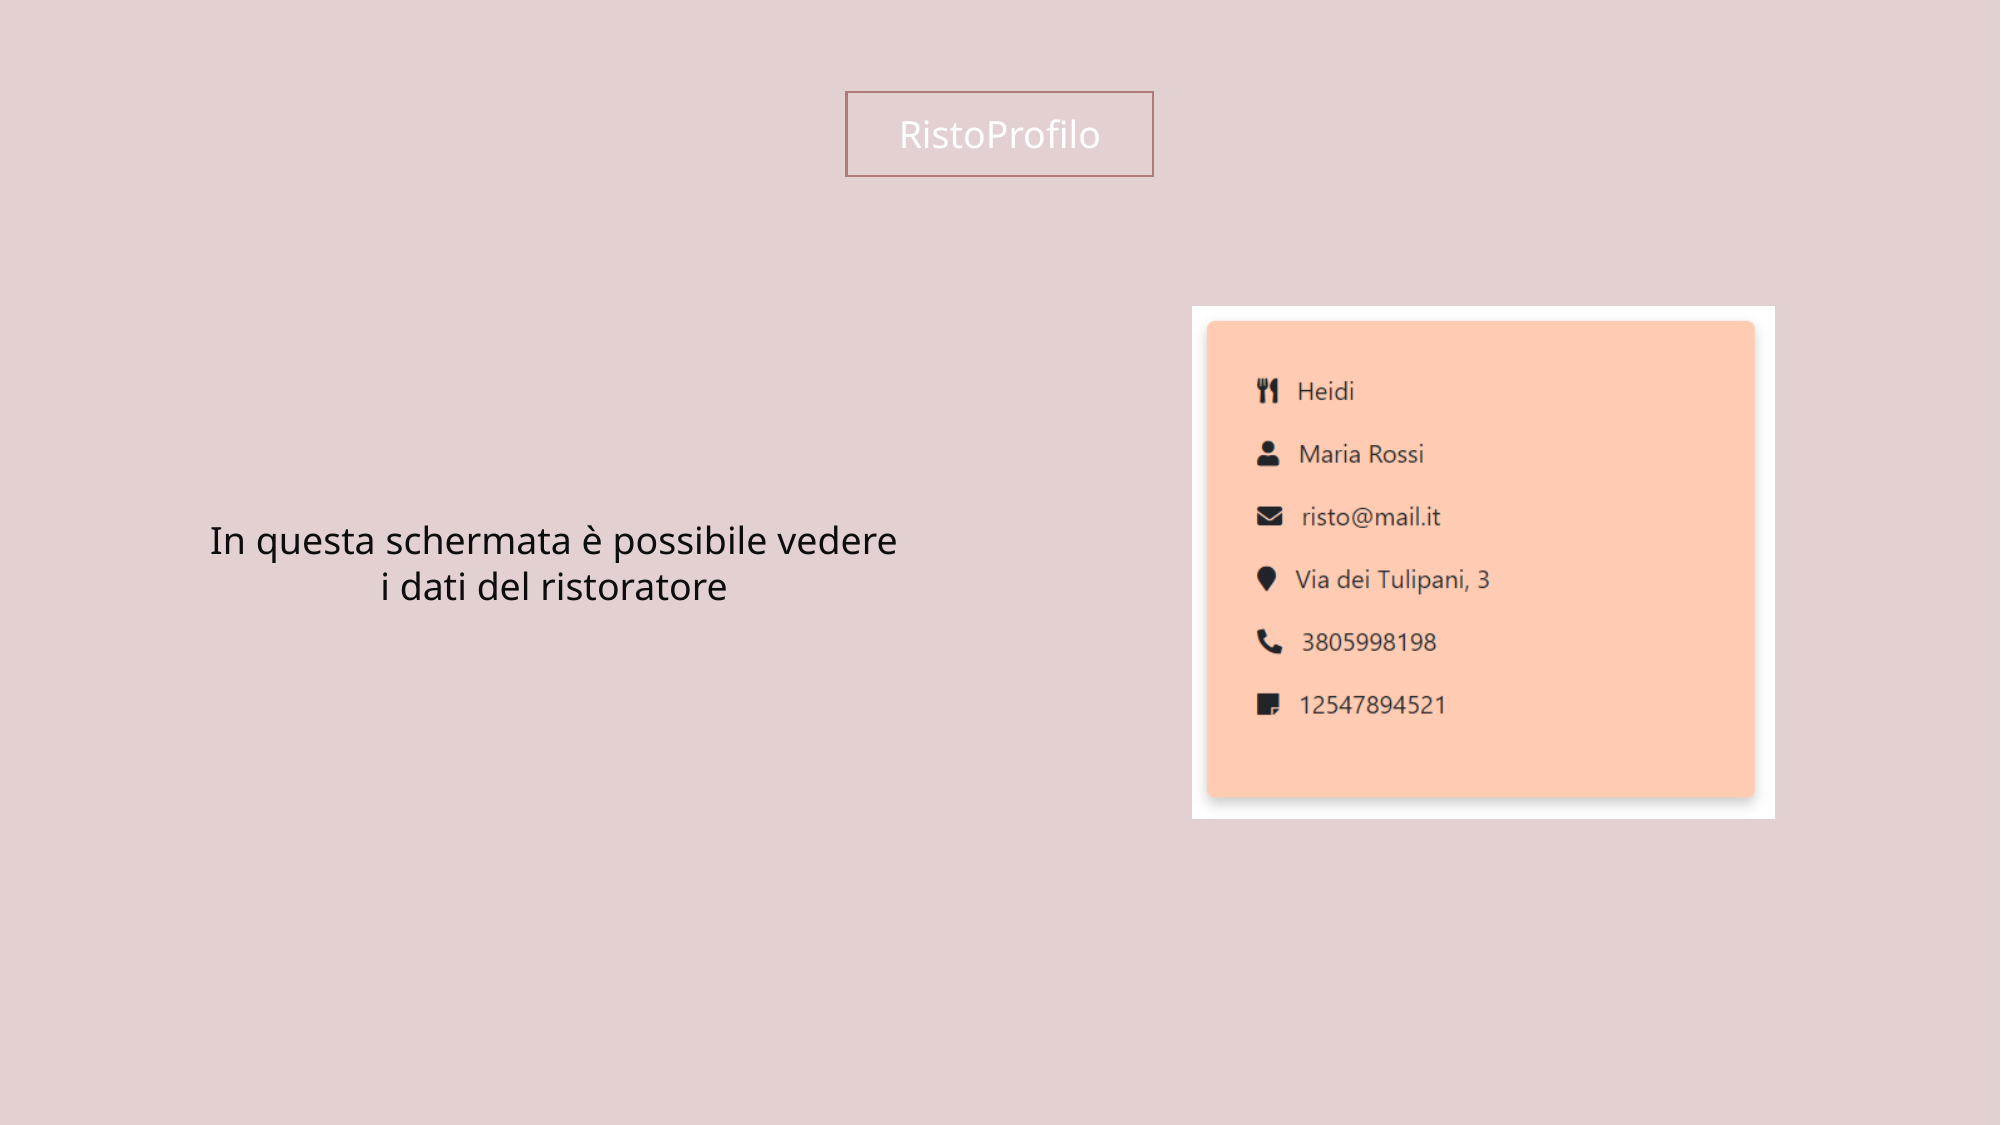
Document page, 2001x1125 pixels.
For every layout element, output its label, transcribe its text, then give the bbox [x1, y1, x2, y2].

text_box In questa schermata è possibile vedere i dati del ristoratore [191, 427, 918, 697]
text_box RistoProfilo [845, 91, 1154, 177]
picture [1192, 306, 1775, 819]
